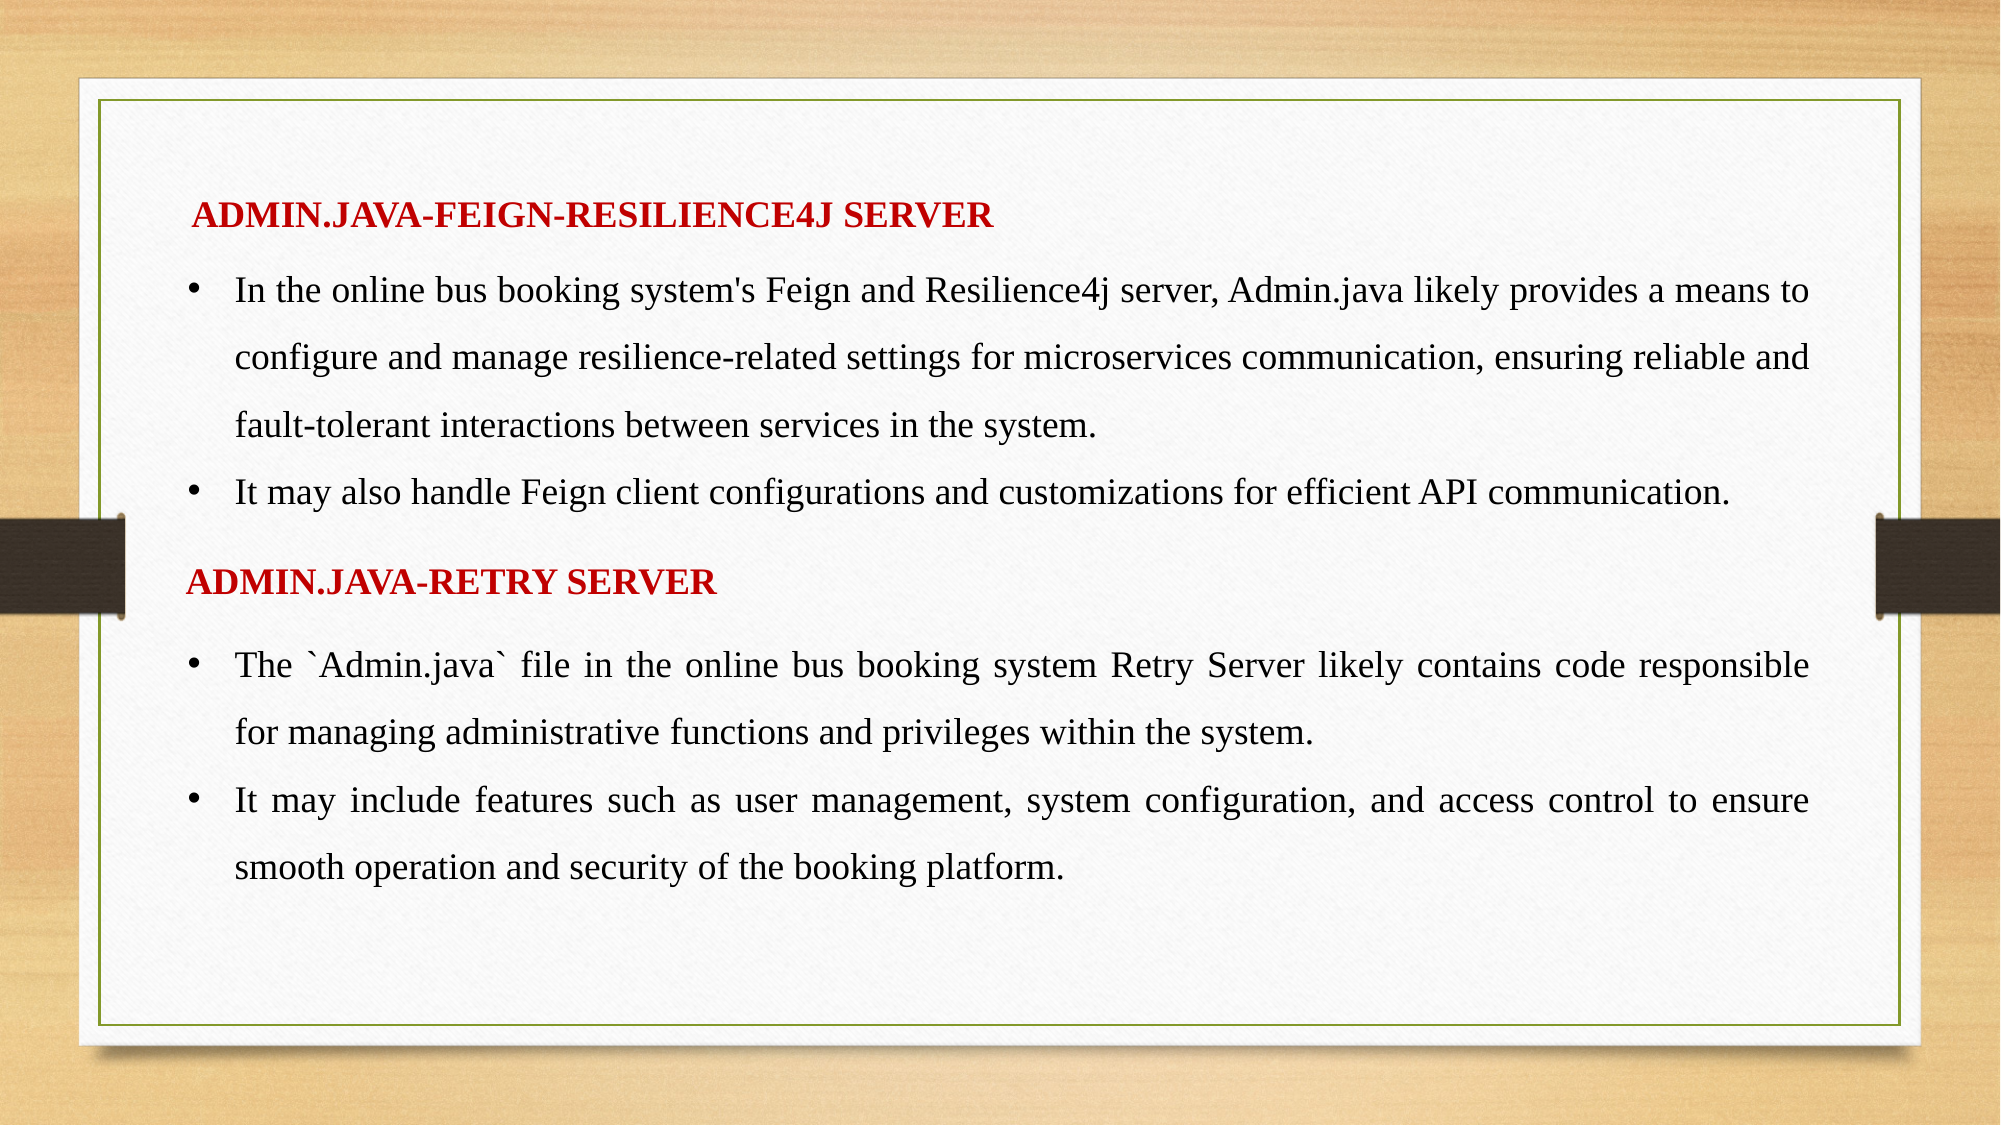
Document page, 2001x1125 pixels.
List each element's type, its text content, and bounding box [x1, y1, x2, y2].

text_box ADMIN.JAVA-RETRY SERVER [0, 549, 1039, 610]
picture [0, 0, 2001, 1125]
text_box In the online bus booking system's Feign and Resilience4j server, Admin.java likely provides a means to configure and manage resilience-related settings for microservices communication, ensuring reliable and fault-tolerant interactions between services in the system. It may also handle Feign client configurations and customizations for efficient API communication. [172, 235, 1827, 520]
text_box The `Admin.java` file in the online bus booking system Retry Server likely contains code responsible for managing administrative functions and privileges within the system. It may include features such as user management, system configuration, and access control to ensure smooth operation and security of the booking platform. [172, 610, 1827, 895]
text_box ADMIN.JAVA-FEIGN-RESILIENCE4J SERVER [0, 182, 1525, 288]
